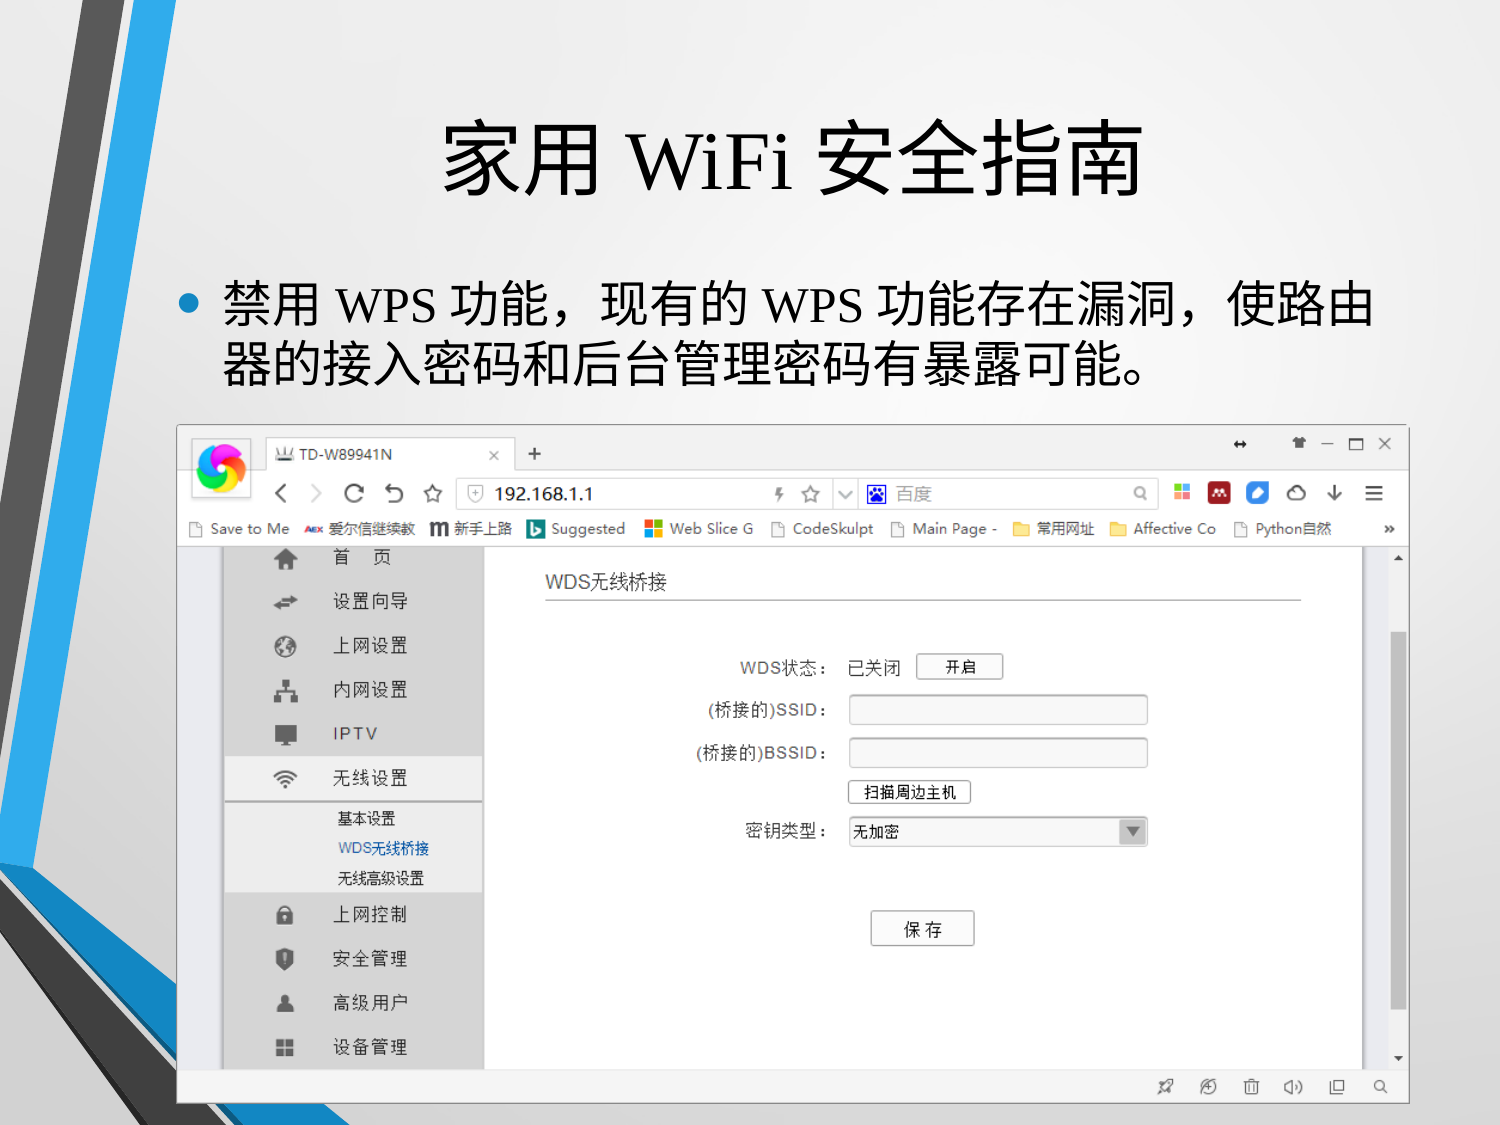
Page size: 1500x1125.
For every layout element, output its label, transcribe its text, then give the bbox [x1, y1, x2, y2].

title 家用WiFi安全指南 [161, 75, 1425, 238]
list 禁用WPS功能，现有的WPS功能存在漏洞，使路由器的接入密码和后台管理密码有暴露可能。 [161, 265, 1425, 985]
picture [176, 423, 1410, 1104]
